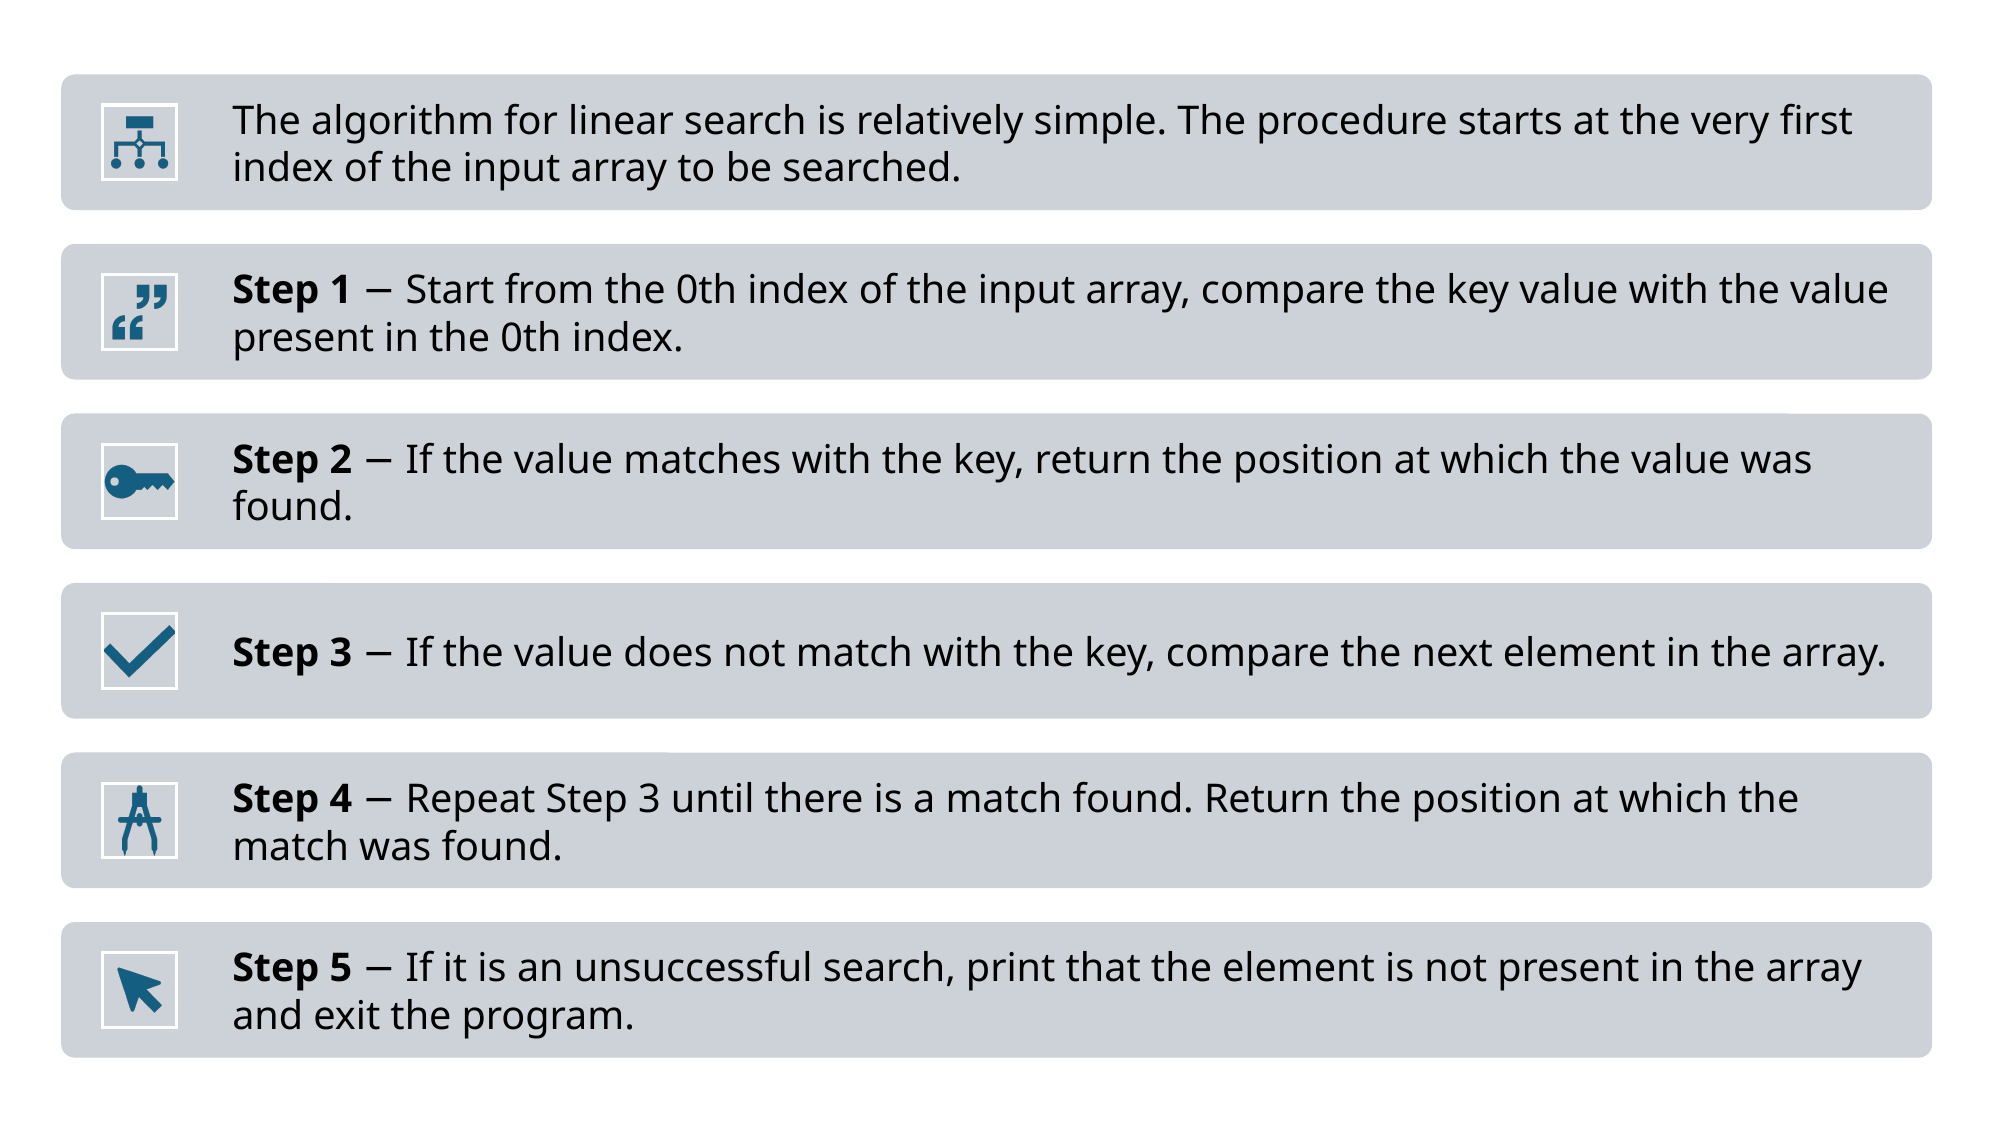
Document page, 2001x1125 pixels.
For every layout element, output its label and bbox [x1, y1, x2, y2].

list [60, 73, 1933, 1059]
